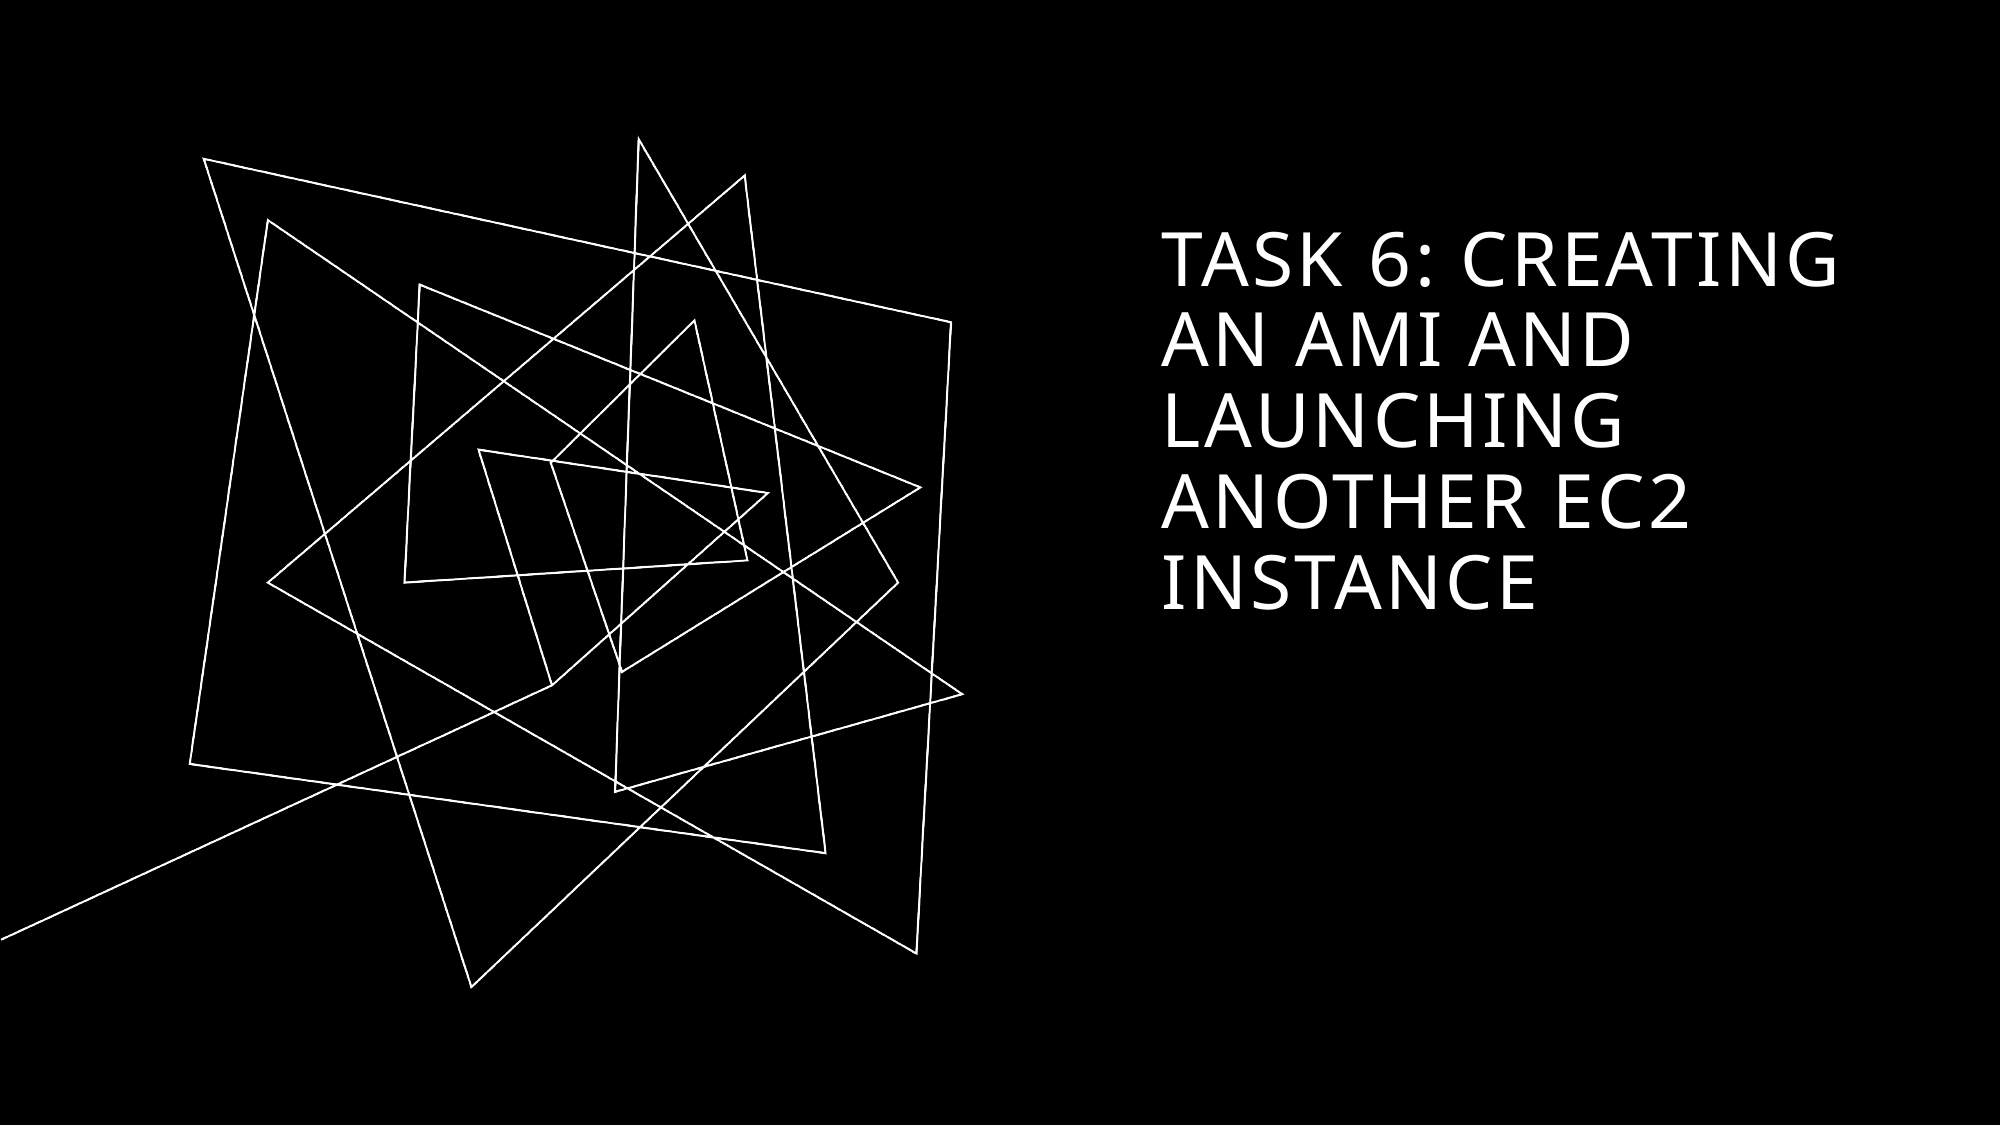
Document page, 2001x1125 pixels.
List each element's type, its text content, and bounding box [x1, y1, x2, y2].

title Task 6: Creating an AMI and launching another EC2 instance [1146, 352, 1926, 634]
picture [0, 135, 965, 989]
